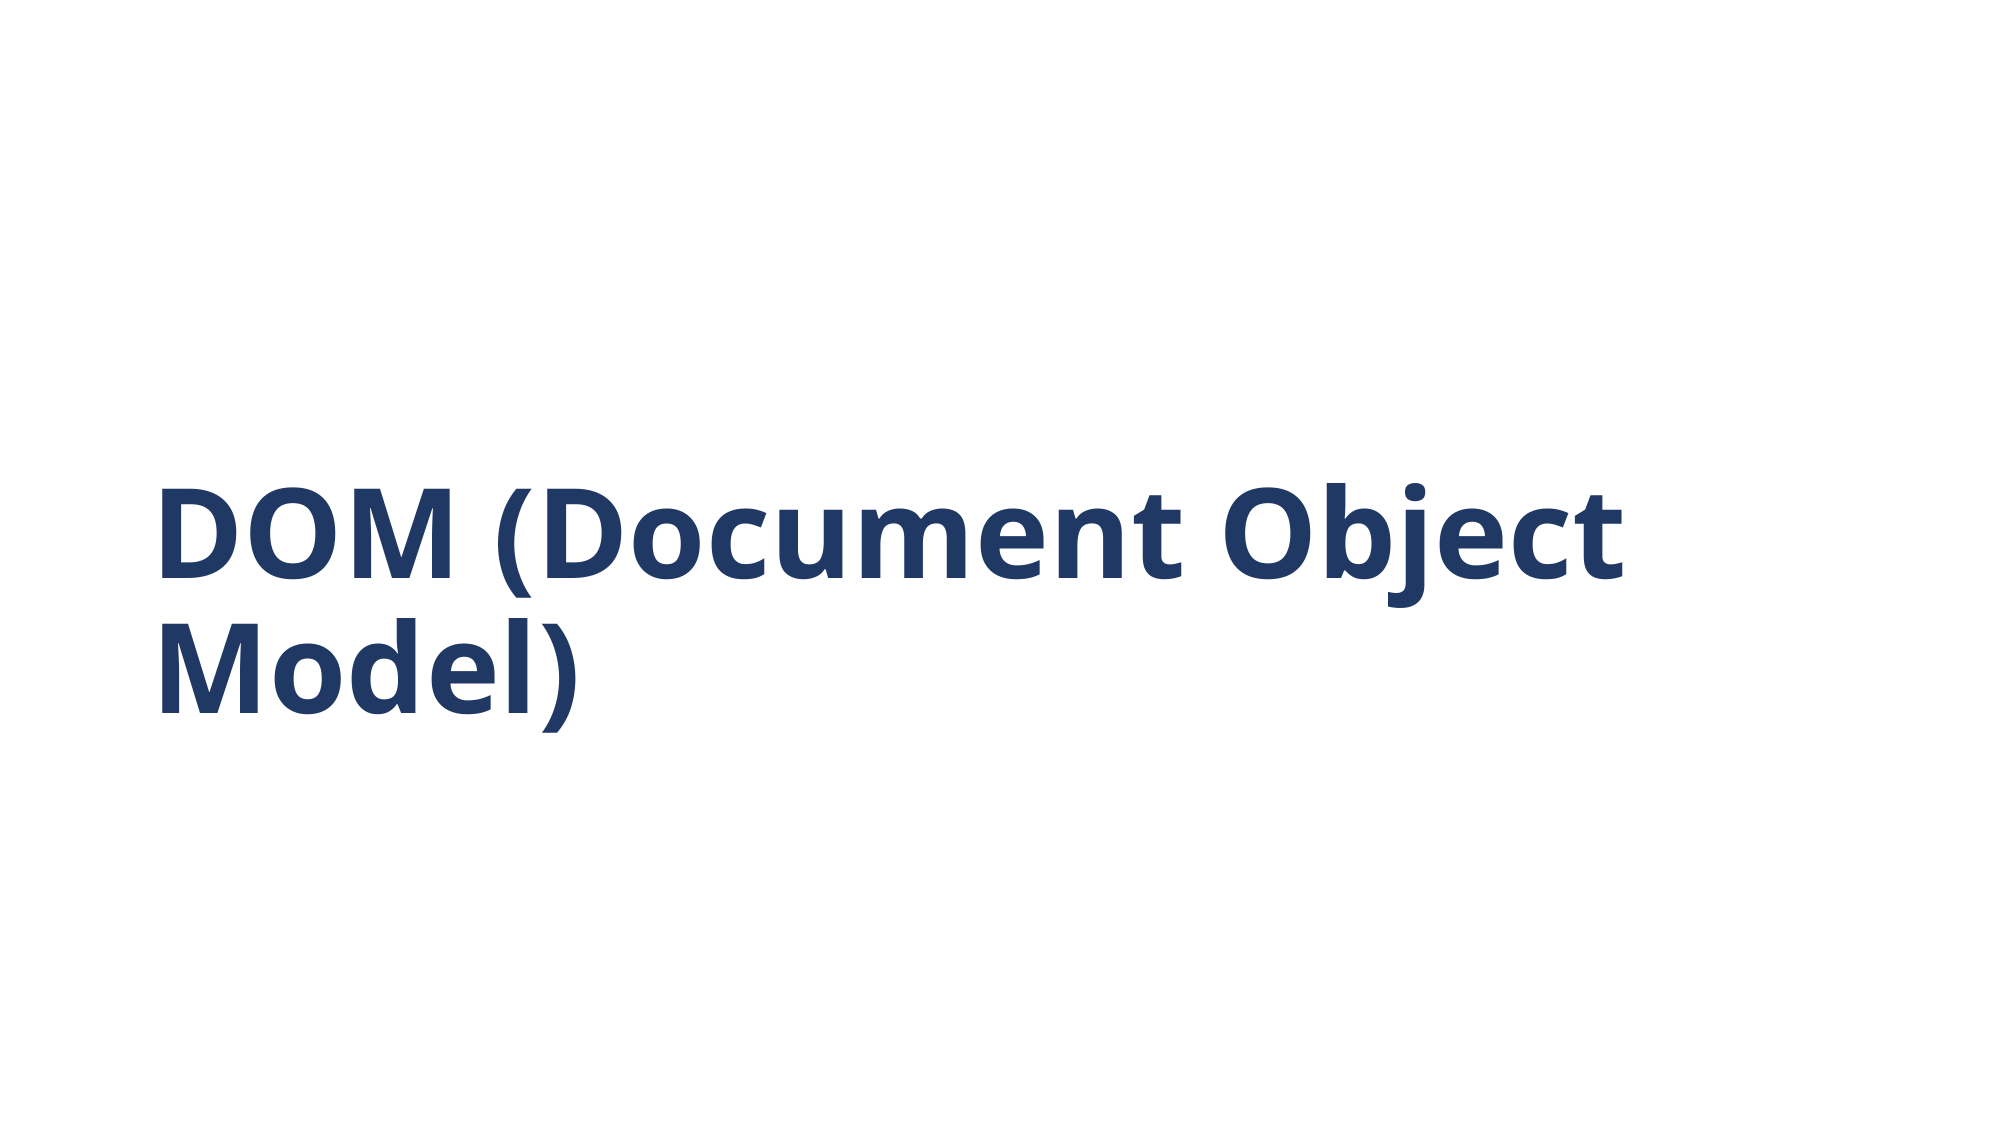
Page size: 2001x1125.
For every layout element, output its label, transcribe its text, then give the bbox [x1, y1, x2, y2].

title DOM (Document Object Model) [136, 280, 1862, 749]
